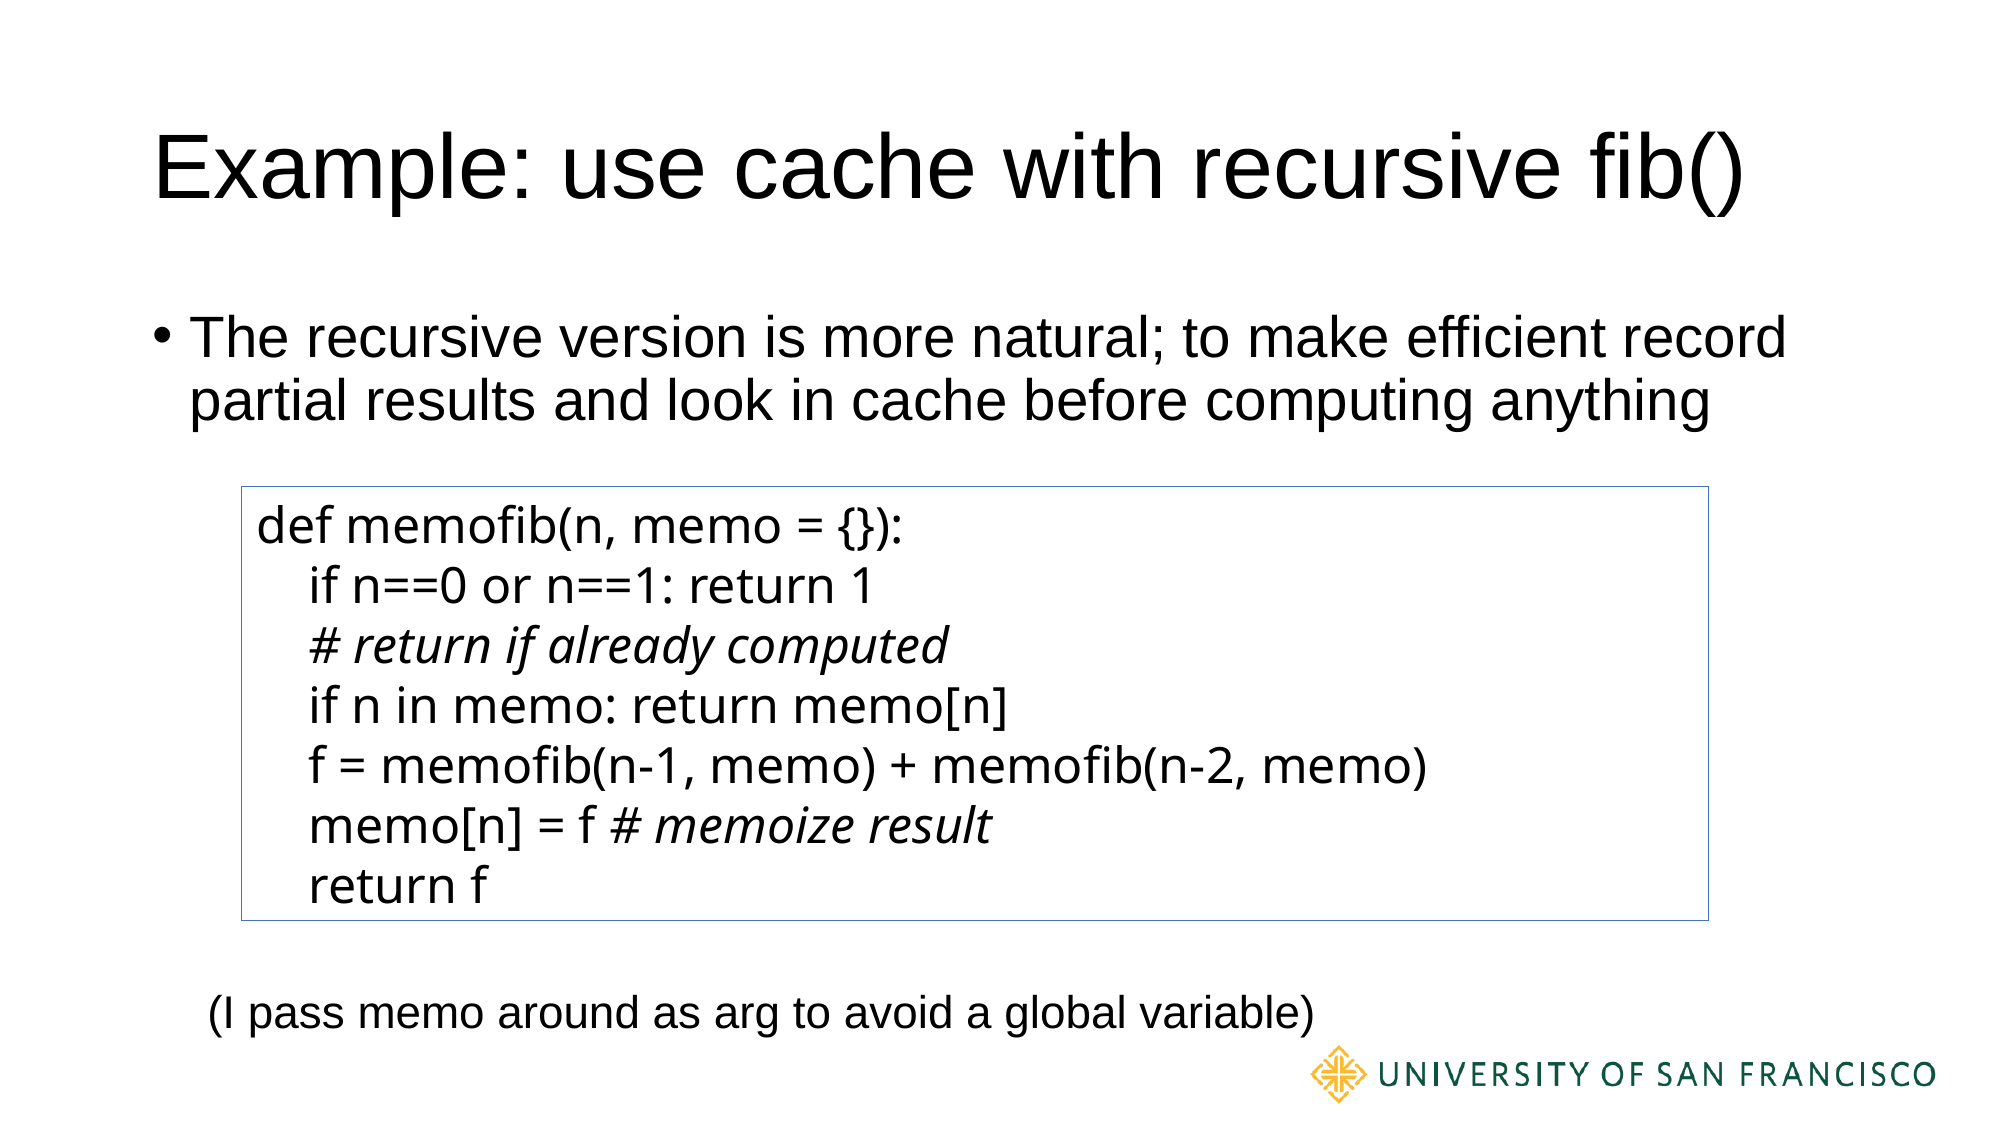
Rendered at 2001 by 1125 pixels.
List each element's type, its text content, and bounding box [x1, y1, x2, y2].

title Example: use cache with recursive fib() [137, 59, 1863, 278]
list The recursive version is more natural; to make efficient record partial results and look in cache before computing anything [137, 299, 1863, 1014]
text_box def memofib(n, memo = {}): if n==0 or n==1: return 1 # return if already computed if n in memo: return memo[n] f = memofib(n-1, memo) + memofib(n-2, memo) memo[n] = f # memoize result return f [241, 486, 1709, 921]
text_box (I pass memo around as arg to avoid a global variable) [192, 974, 1332, 1045]
